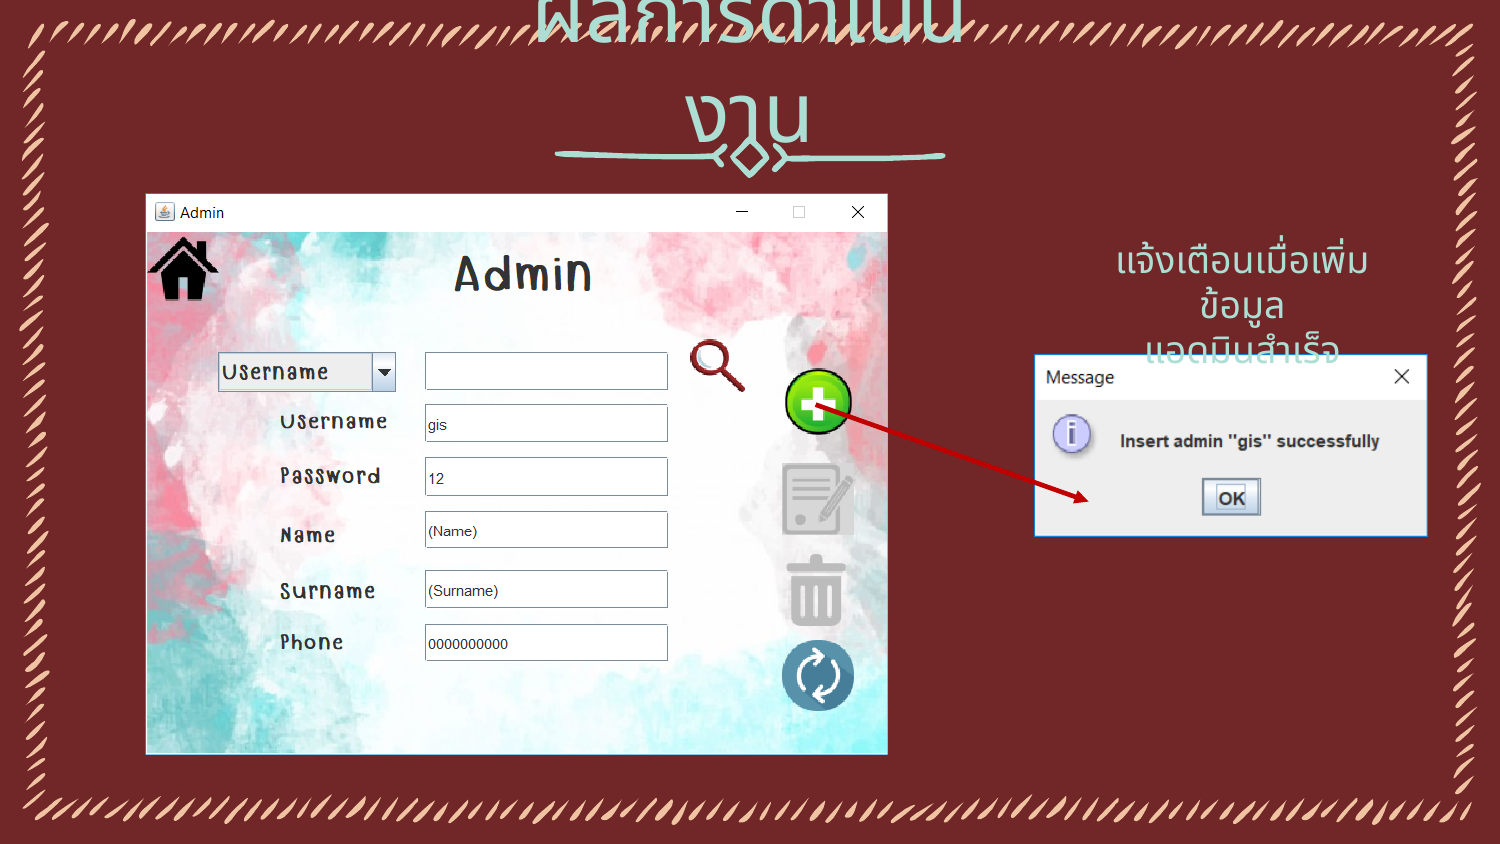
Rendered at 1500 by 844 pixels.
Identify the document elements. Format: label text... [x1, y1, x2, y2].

text_box [745, 175, 755, 179]
picture [1033, 353, 1428, 538]
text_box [815, 404, 1089, 502]
text_box ผลการดำเนินงาน [507, 62, 993, 175]
picture [145, 192, 888, 755]
text_box แจ้งเตือนเมื่อเพิ่มข้อมูล แอดมินสำเร็จ [1088, 229, 1397, 352]
